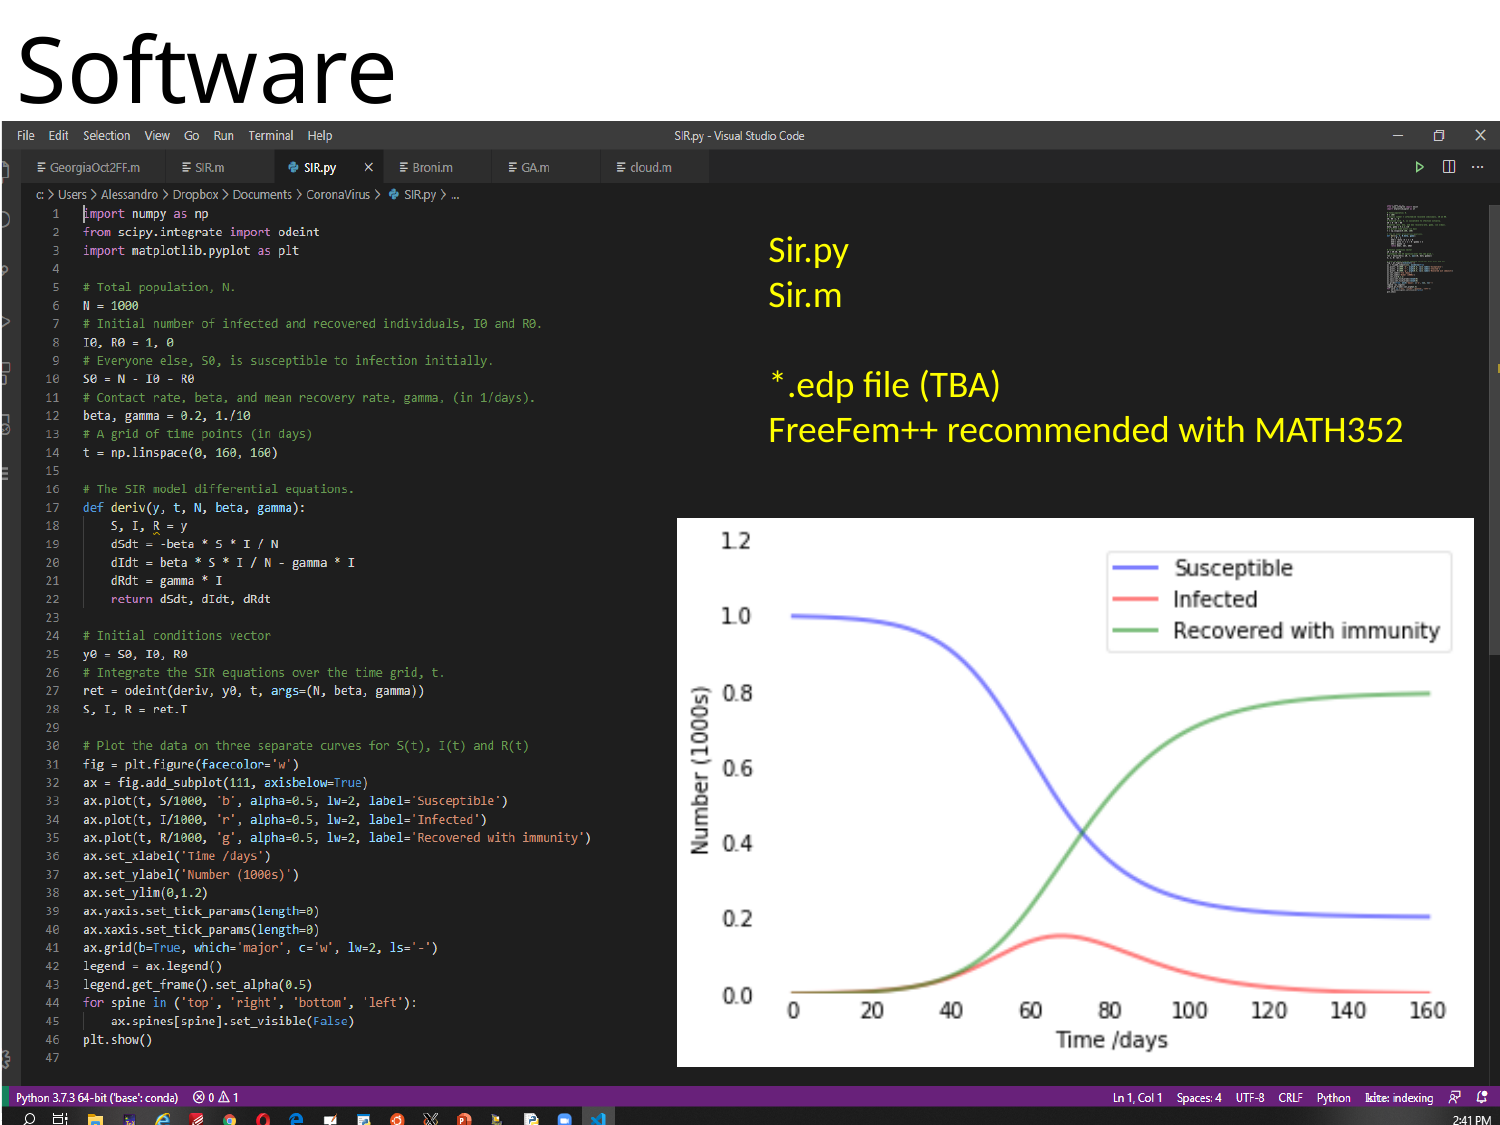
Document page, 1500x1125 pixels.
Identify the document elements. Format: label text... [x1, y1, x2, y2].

title Software [1, 0, 1296, 121]
picture [0, 121, 1500, 1125]
